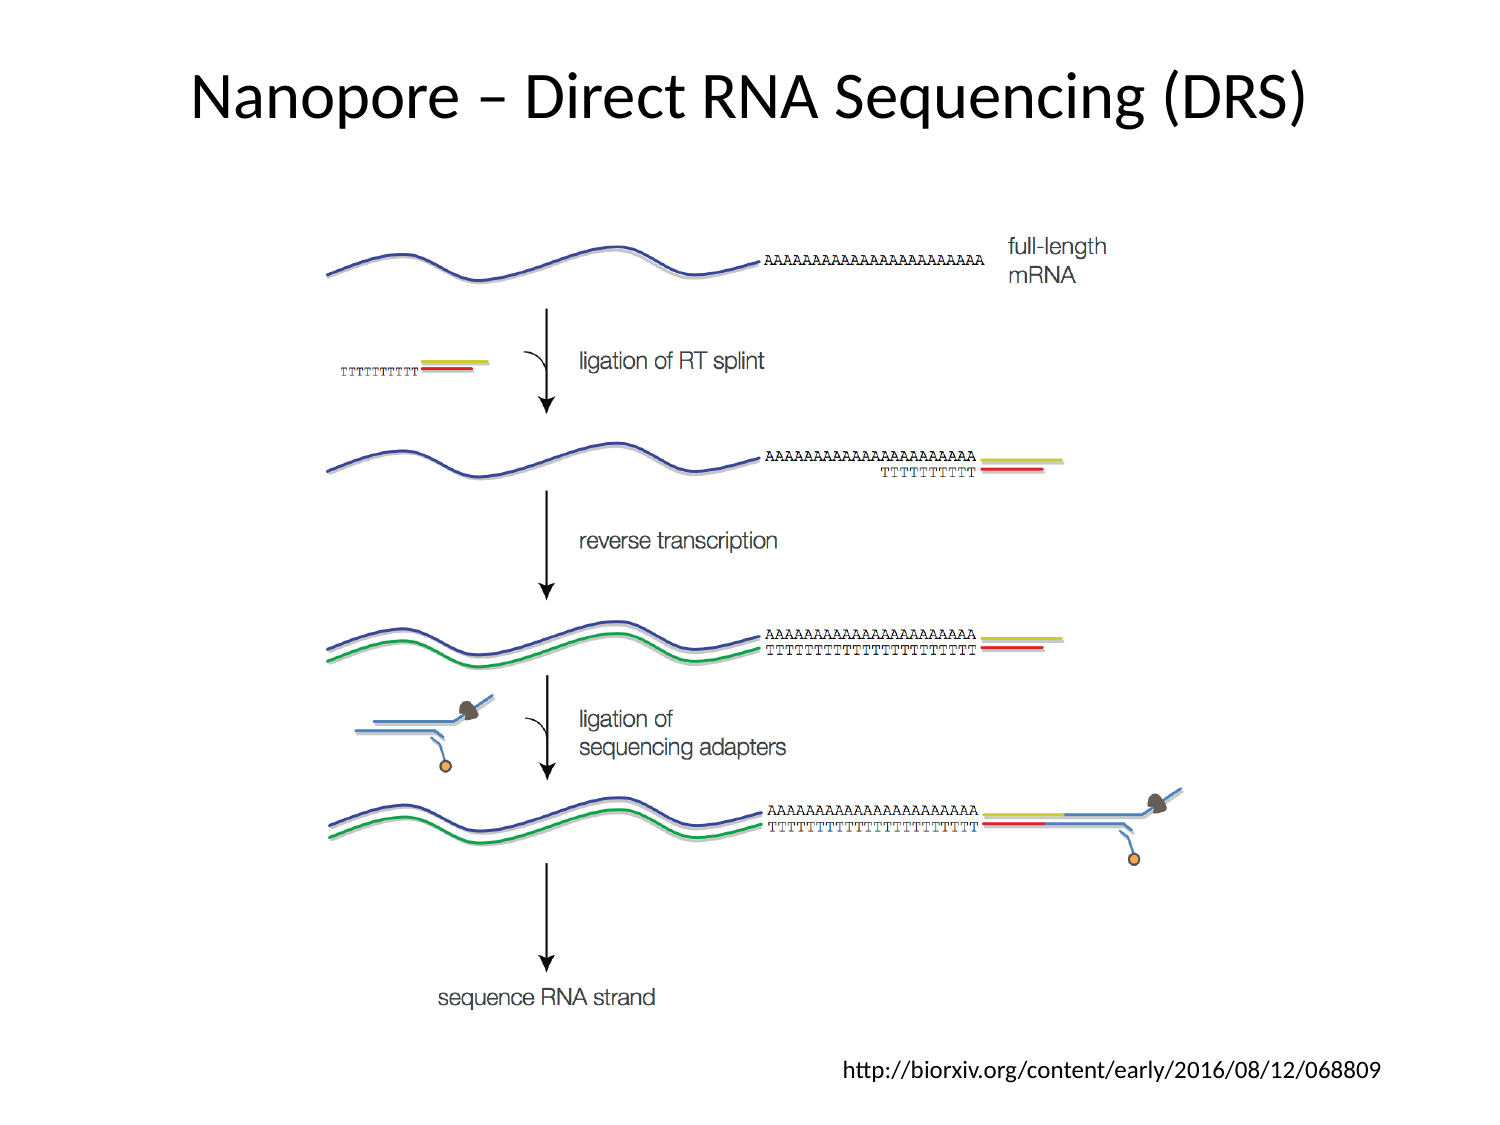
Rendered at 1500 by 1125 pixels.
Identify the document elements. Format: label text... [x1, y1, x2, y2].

title Nanopore – Direct RNA Sequencing (DRS) [75, 45, 1425, 139]
list http://biorxiv.org/content/early/2016/08/12/068809 [827, 1045, 1405, 1092]
picture [317, 219, 1190, 1029]
